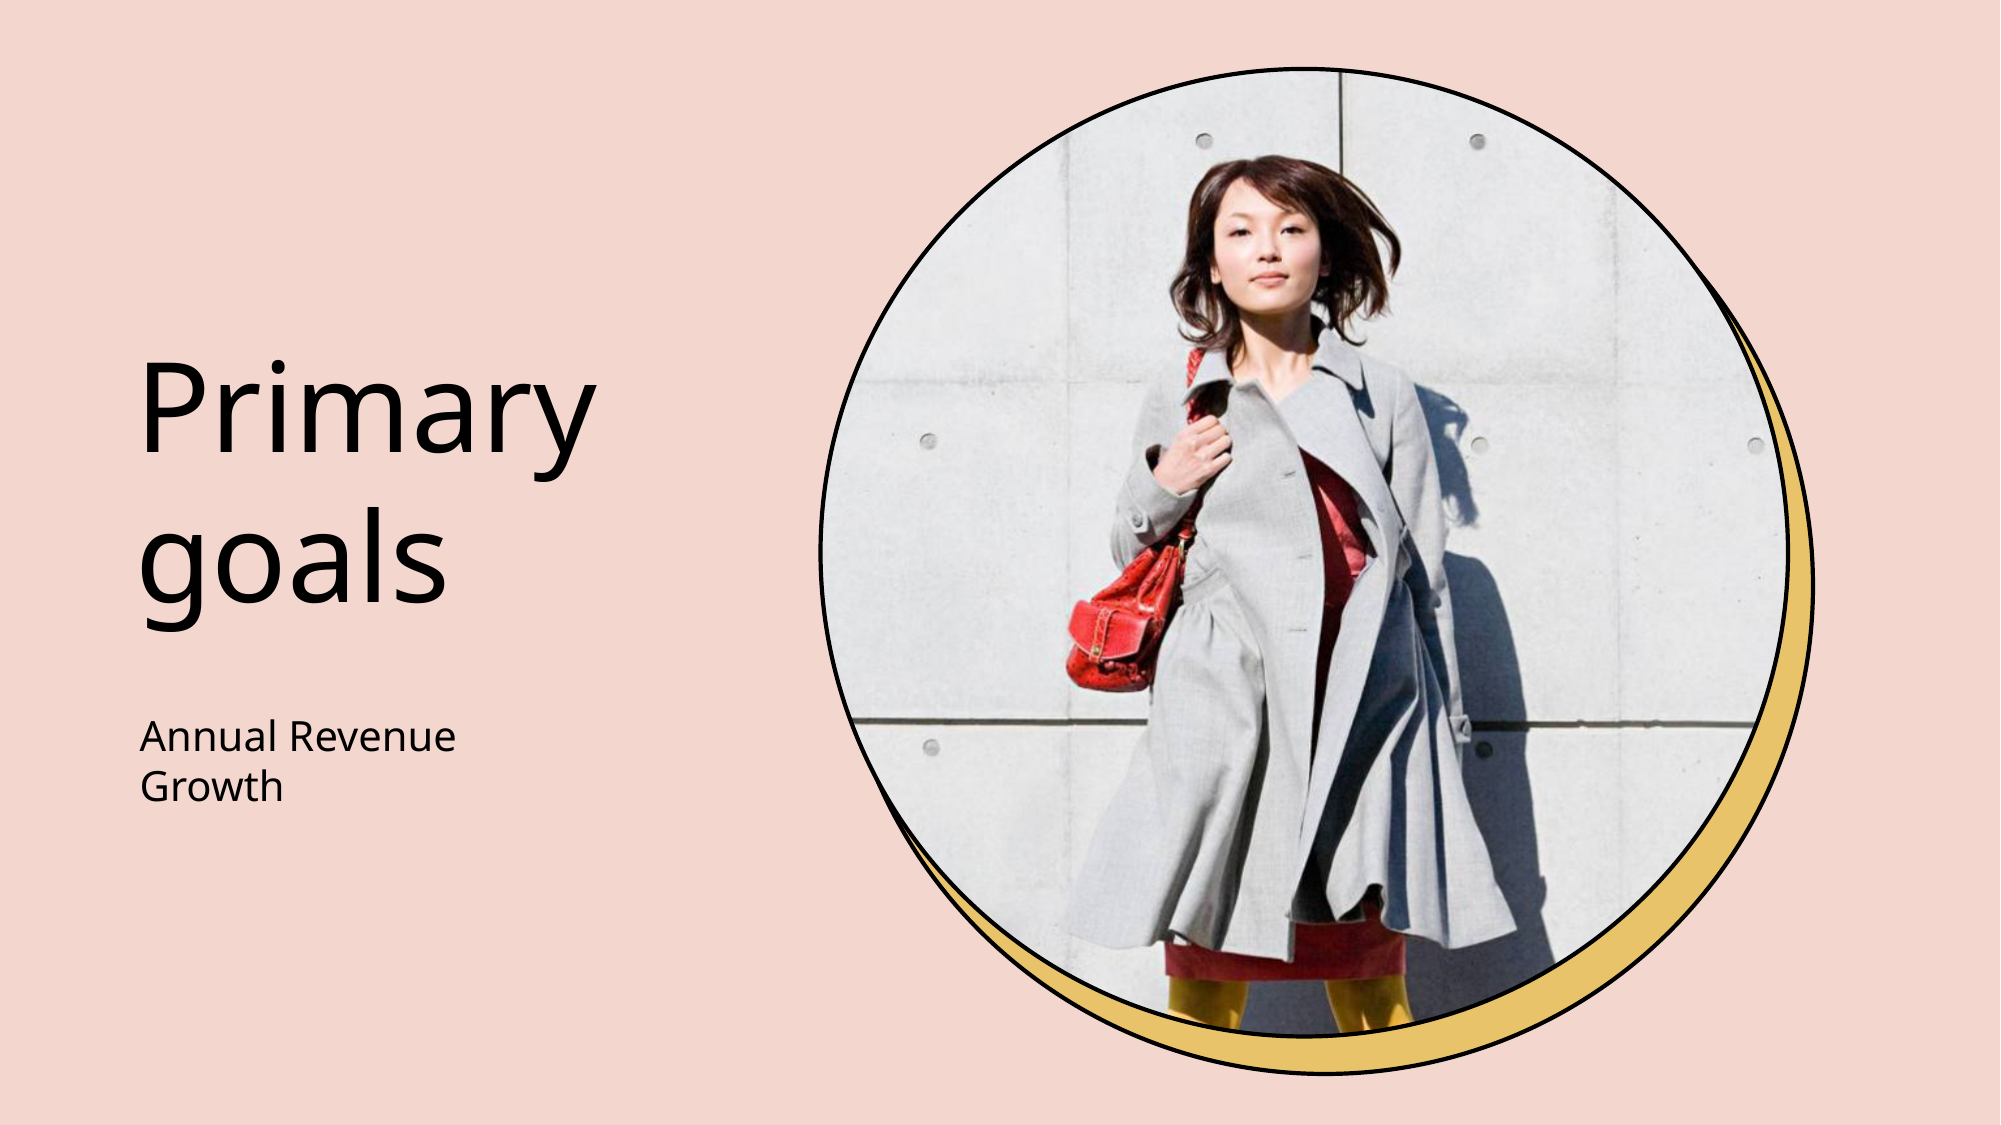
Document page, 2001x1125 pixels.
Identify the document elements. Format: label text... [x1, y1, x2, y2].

title Primary goals [120, 319, 615, 638]
list Annual Revenue Growth [124, 701, 614, 768]
picture [820, 68, 1788, 1037]
